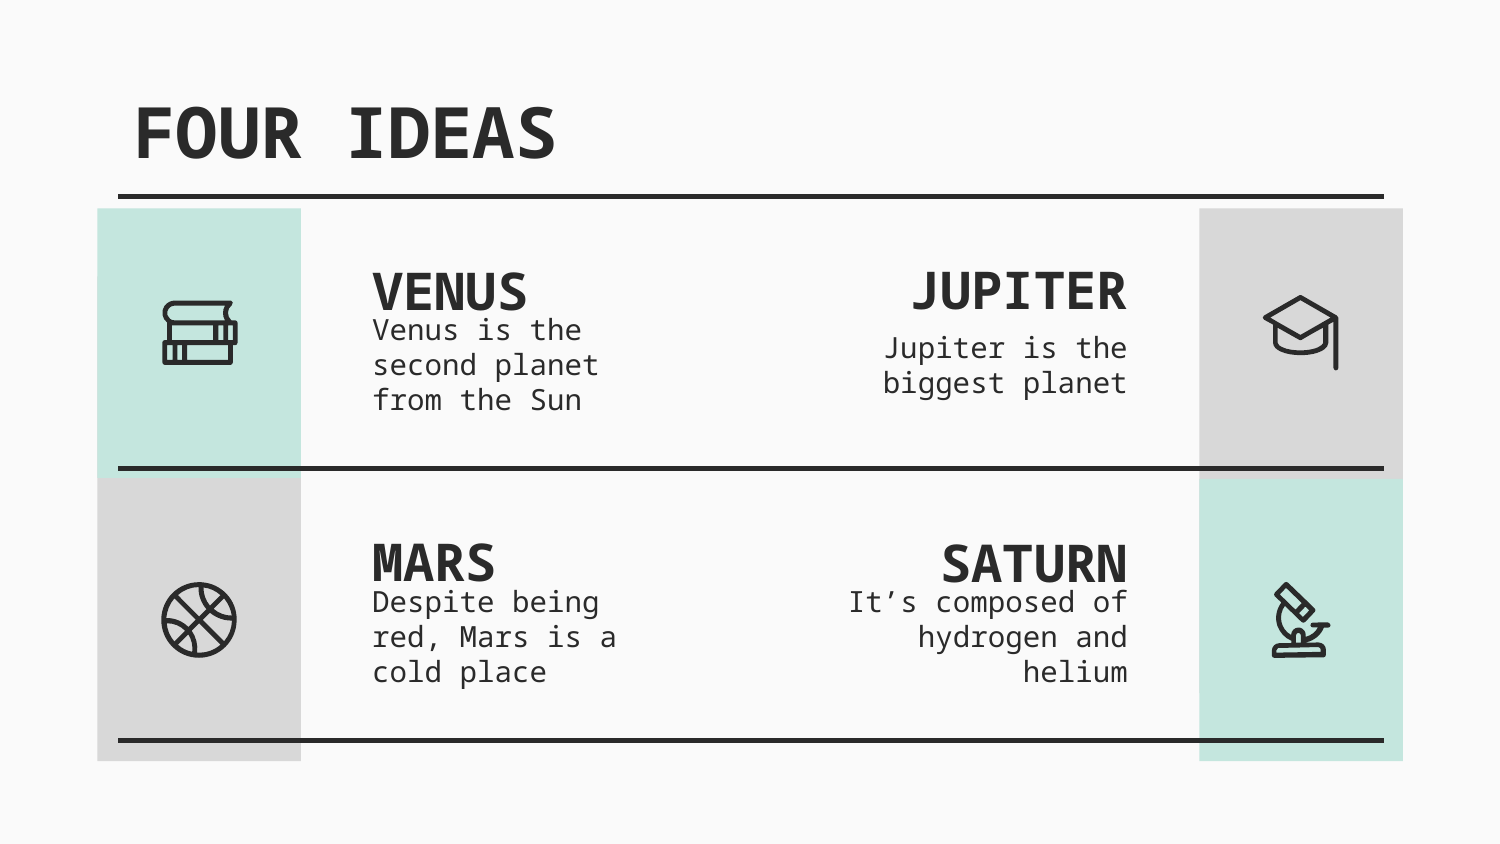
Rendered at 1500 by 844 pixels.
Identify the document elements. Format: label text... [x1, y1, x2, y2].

subtitle Despite being red, Mars is a cold place [357, 596, 685, 676]
text_box [162, 300, 238, 365]
subtitle Venus is the second planet from the Sun [357, 324, 685, 404]
title FOUR IDEAS [118, 90, 1385, 170]
text_box [1262, 295, 1339, 371]
text_box [161, 582, 237, 658]
title VENUS [357, 262, 685, 317]
text_box [1199, 478, 1403, 762]
subtitle It’s composed of hydrogen and helium [815, 596, 1143, 676]
subtitle Jupiter is the biggest planet [815, 324, 1143, 404]
text_box [97, 208, 301, 478]
text_box [97, 478, 301, 762]
title JUPITER [815, 261, 1143, 317]
title MARS [357, 533, 685, 588]
title SATURN [815, 534, 1143, 589]
text_box [1271, 581, 1331, 658]
text_box [1199, 208, 1403, 478]
